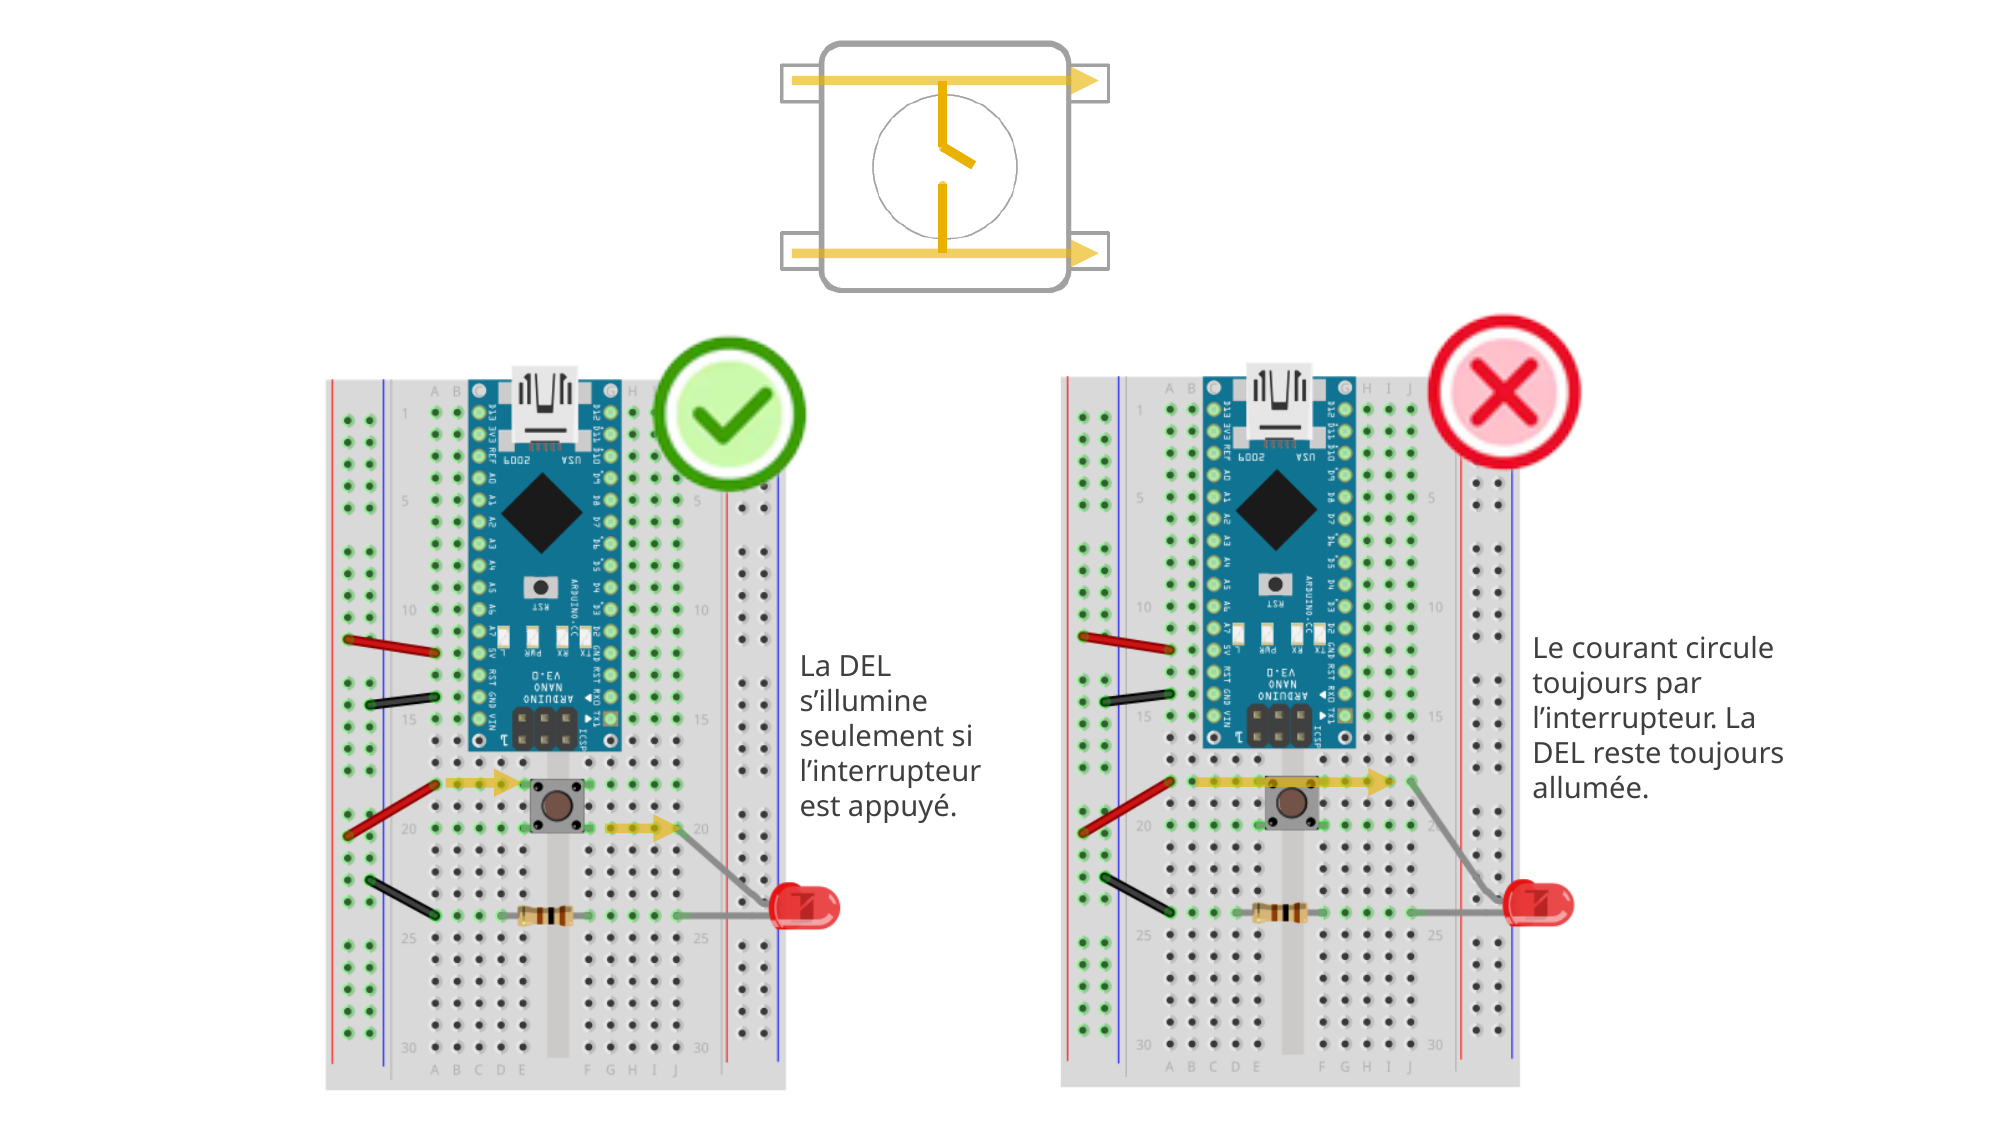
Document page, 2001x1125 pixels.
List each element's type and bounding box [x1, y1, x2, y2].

text_box [308, 24, 1803, 1125]
